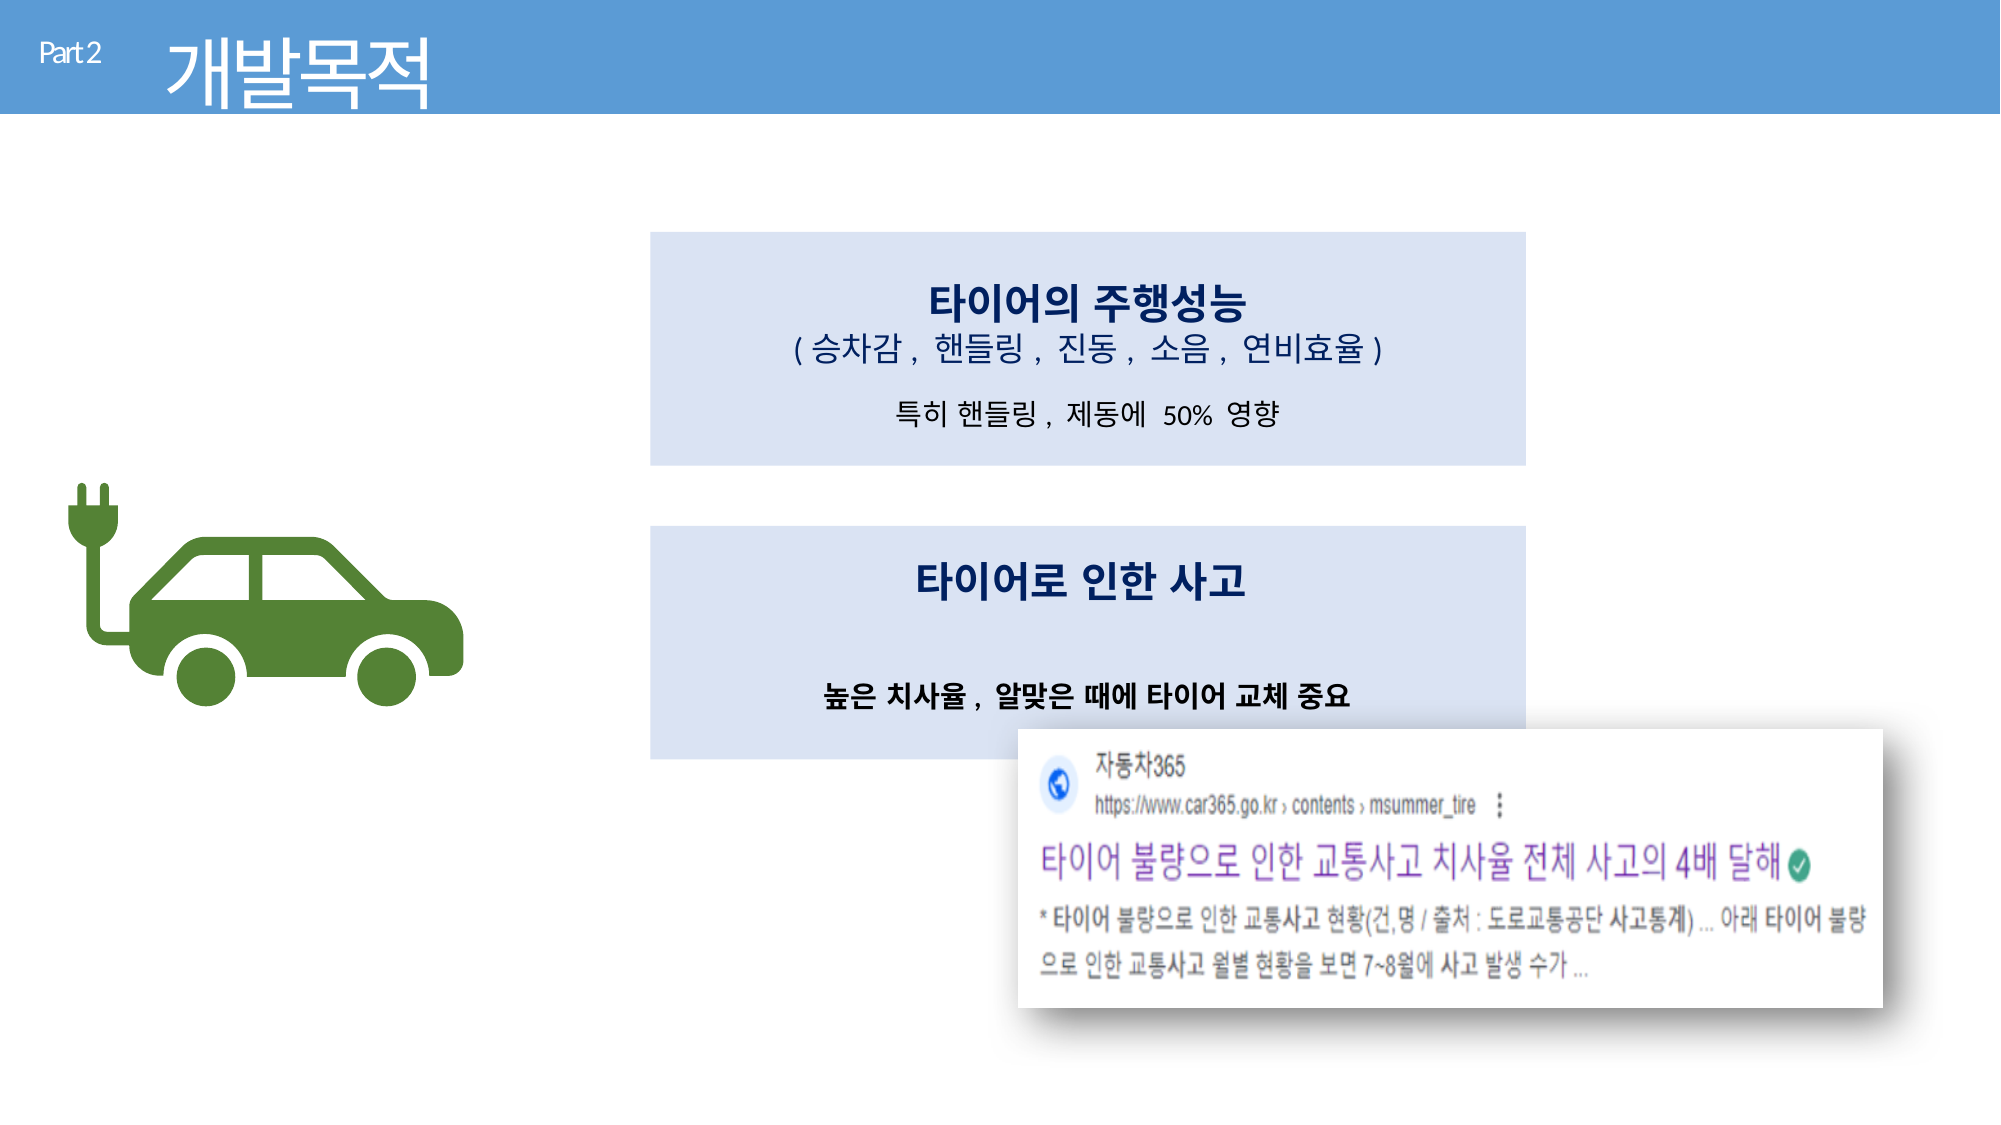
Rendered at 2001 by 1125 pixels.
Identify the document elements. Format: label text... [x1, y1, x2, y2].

text_box 높은 치사율, 알맞은 때에 타이어 교체 중요 [808, 670, 1367, 721]
text_box Part 2 [23, 22, 122, 78]
text_box [649, 525, 1527, 760]
text_box 타이어로 인한 사고 [900, 548, 1262, 613]
text_box [0, 0, 2000, 115]
text_box 특히 핸들링, 제동에 50% 영향 [867, 388, 1296, 439]
picture [1018, 729, 1883, 1008]
table_cell 메인화면, 상세검색결과화면, 상품상세화면, 구매하기화면에서 헤더에 있는 장바구니버튼을 클릭한다. [1038, 721, 1527, 729]
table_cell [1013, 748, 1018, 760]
text_box 개발목적 [149, 16, 453, 127]
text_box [68, 482, 464, 707]
text_box 타이어의 주행성능 (승차감, 핸들링, 진동, 소음, 연비효율) [778, 270, 1398, 376]
text_box [649, 231, 1527, 467]
